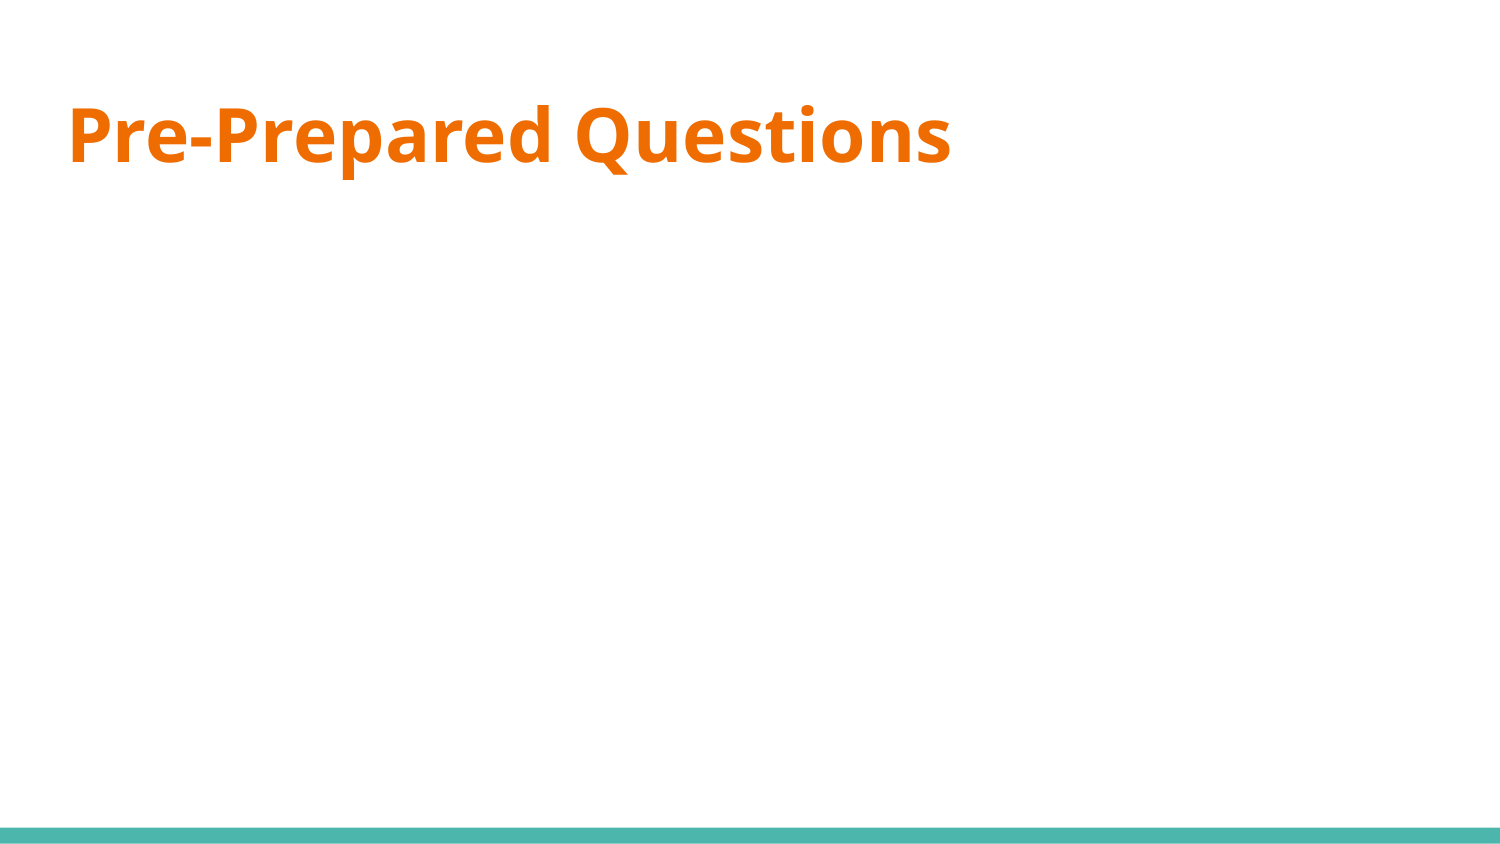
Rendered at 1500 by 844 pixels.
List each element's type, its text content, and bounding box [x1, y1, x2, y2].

title Pre-Prepared Questions [51, 72, 1449, 189]
